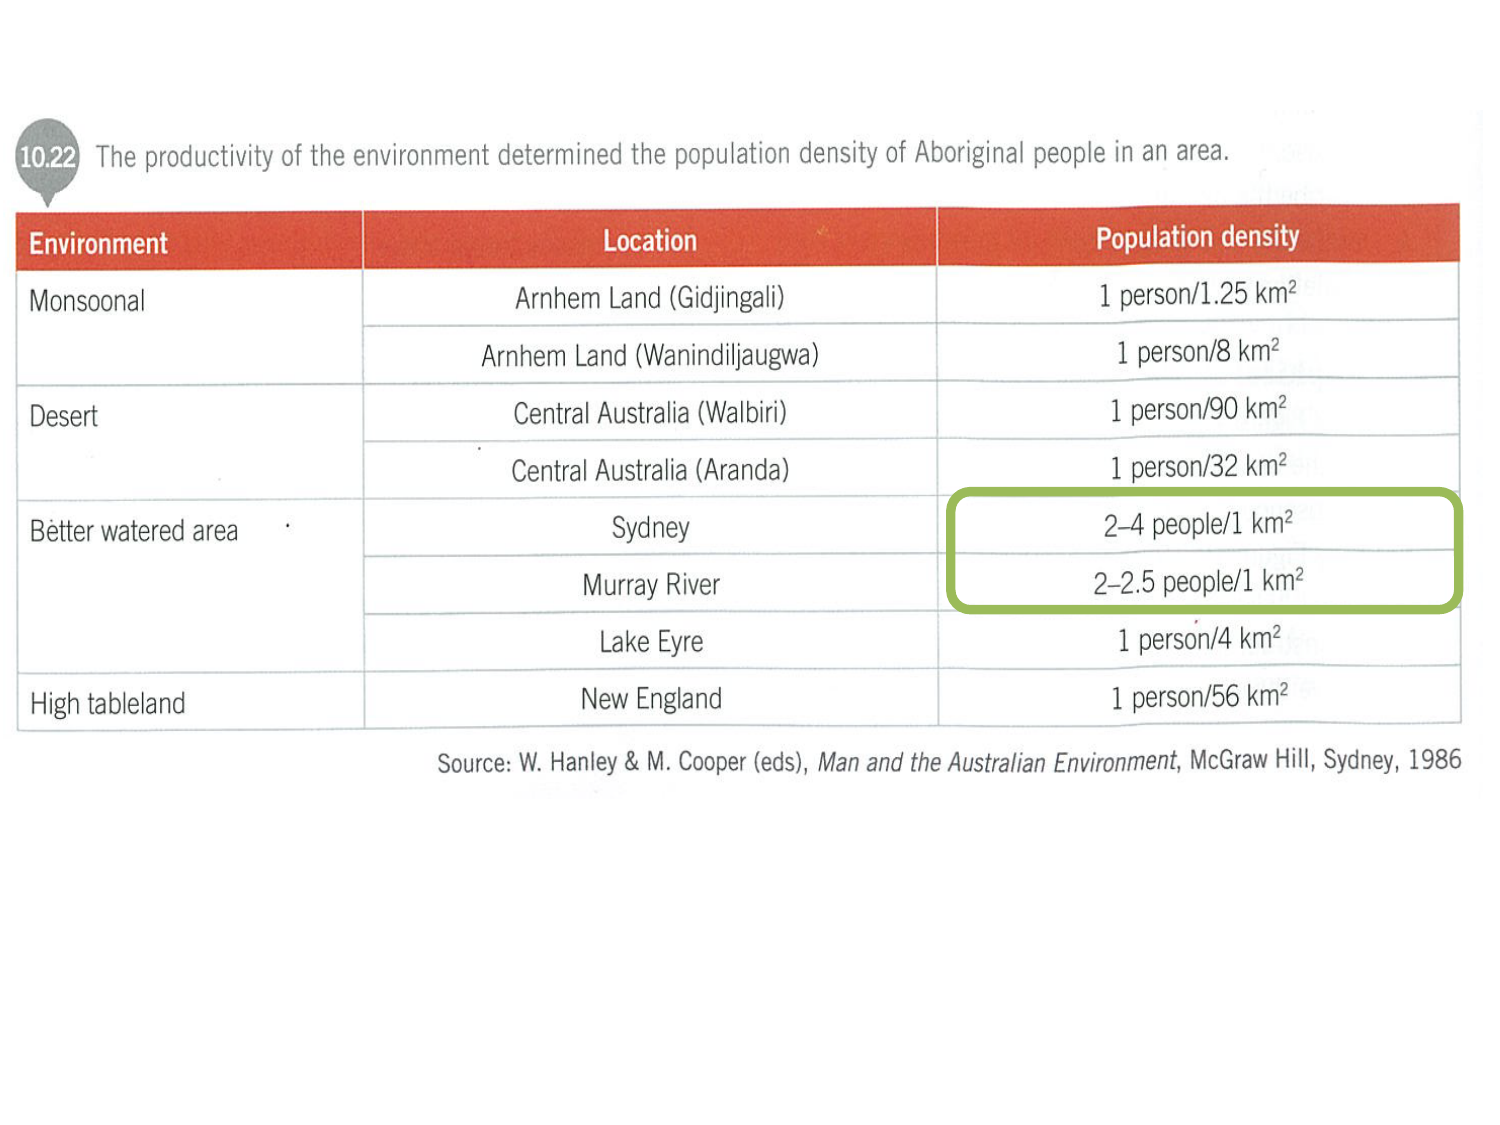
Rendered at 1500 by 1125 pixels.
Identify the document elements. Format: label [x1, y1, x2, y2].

picture [0, 110, 1483, 799]
